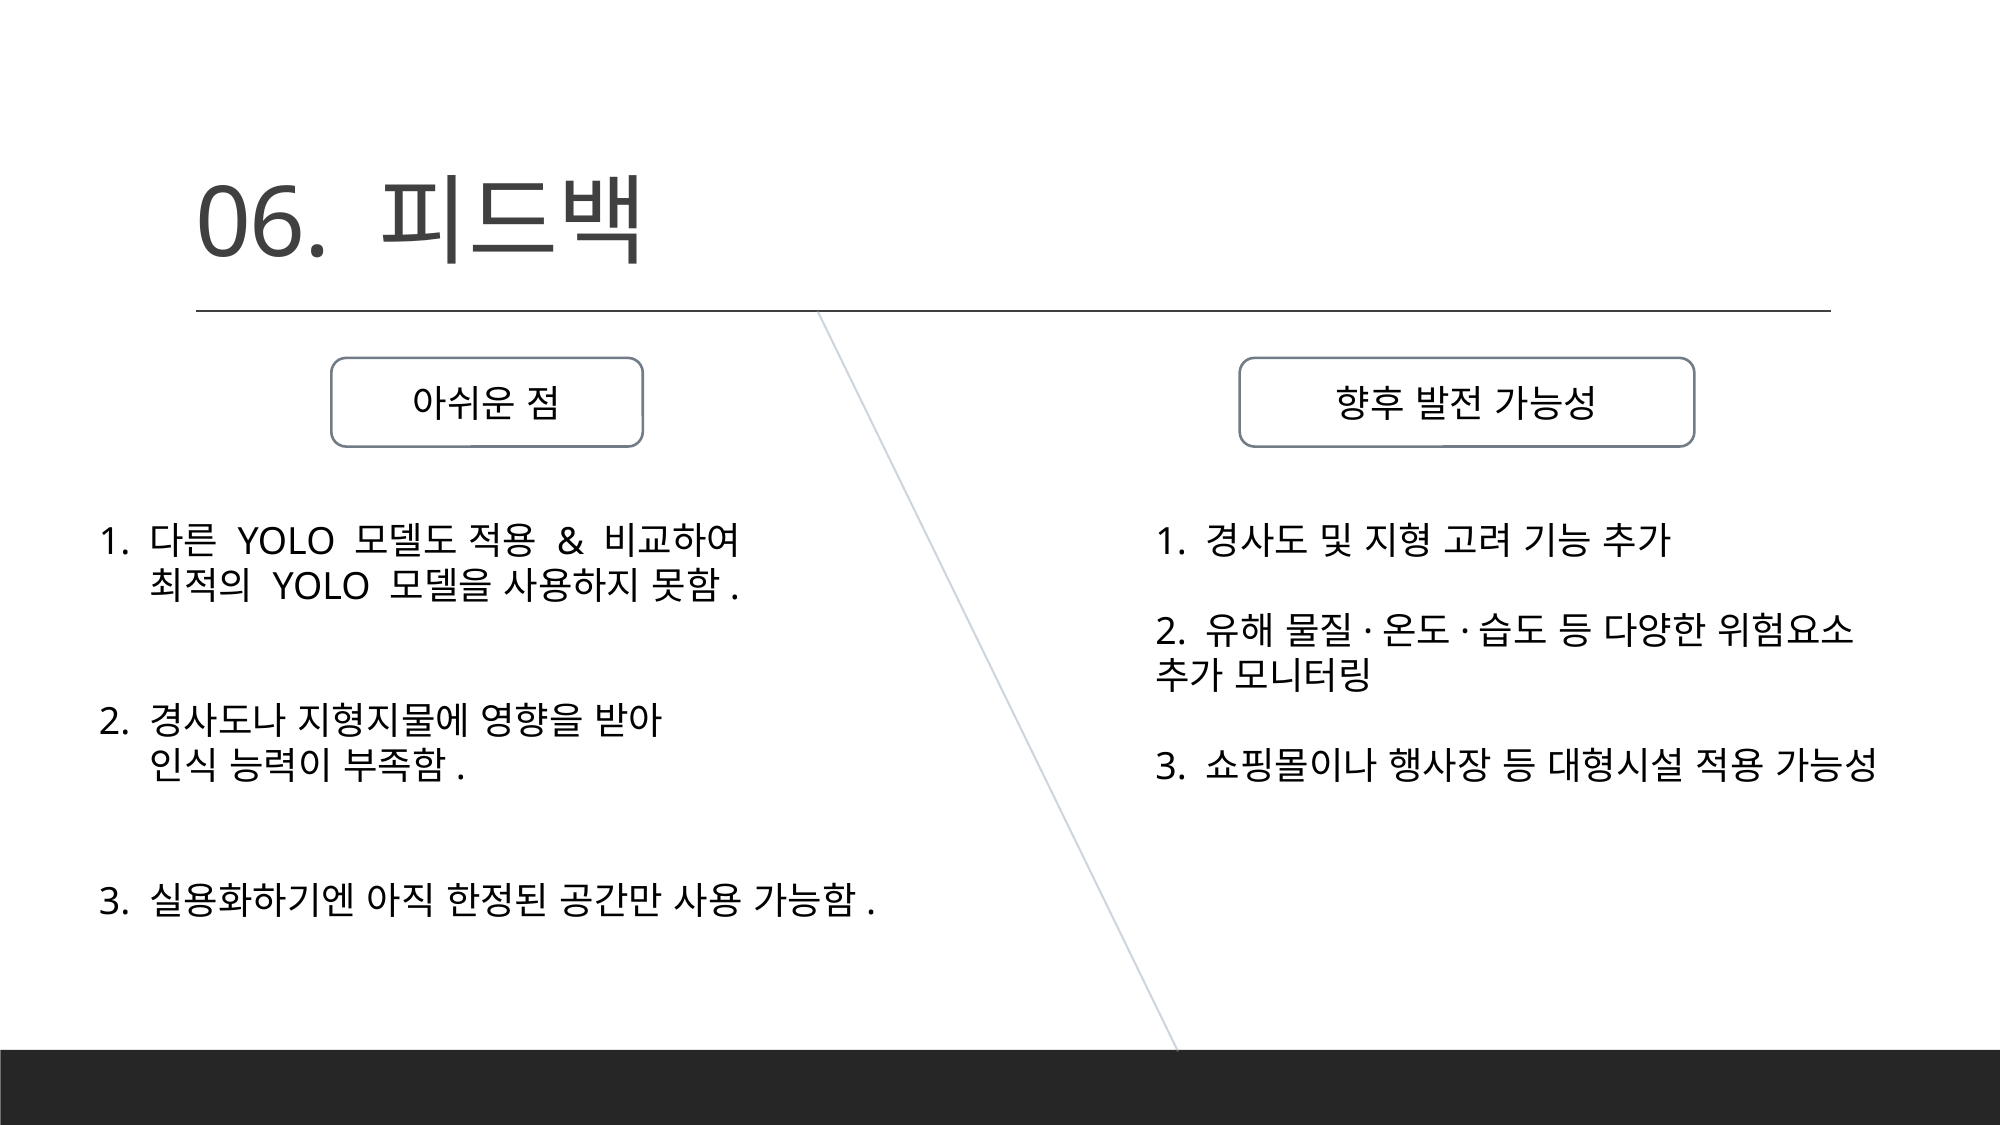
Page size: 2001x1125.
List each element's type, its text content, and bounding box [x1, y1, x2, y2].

text_box 향후 발전 가능성 [1238, 356, 1696, 448]
title 06. 피드백 [180, 47, 1830, 285]
text_box 1. 다른 YOLO 모델도 적용 & 비교하여 최적의 YOLO 모델을 사용하지 못함. 2. 경사도나 지형지물에 영향을 받아 인식 능력이 부족함. 3. 실용화하기엔 아직 한정된 공간만 사용 가능함. [84, 509, 966, 1064]
text_box 아쉬운 점 [330, 356, 645, 448]
text_box 1. 경사도 및 지형 고려 기능 추가 2. 유해 물질·온도·습도 등 다양한 위험요소 추가 모니터링 3. 쇼핑몰이나 행사장 등 대형시설 적용 가능성 [1187, 509, 1950, 794]
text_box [817, 310, 1179, 1052]
